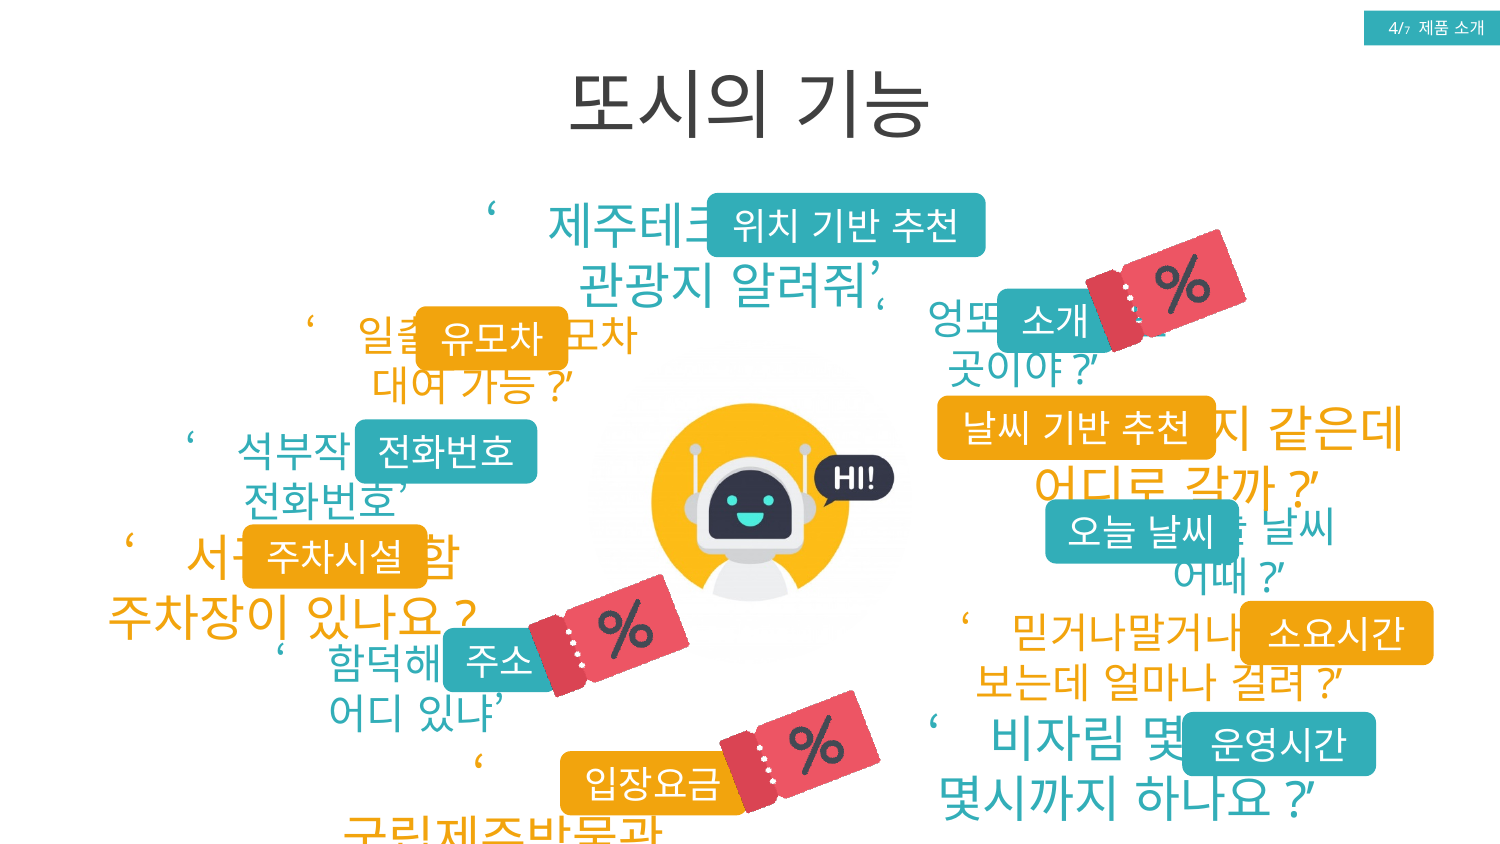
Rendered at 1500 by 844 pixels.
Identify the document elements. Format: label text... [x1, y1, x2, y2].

text_box 4/7 제품 소개 [1364, 10, 1500, 46]
text_box ‘엉또폭포 어떤 곳이야?’ [816, 285, 1230, 401]
text_box 소개 [995, 286, 1088, 356]
text_box 위치 기반 추천 [704, 190, 988, 260]
text_box 소요시간 [1237, 598, 1436, 668]
text_box ‘날씨가 거지 같은데 어디로 갈까?’ [903, 389, 1450, 525]
text_box 유모차 [413, 304, 571, 373]
text_box ‘일출랜드 유모차 대여 가능?’ [265, 302, 680, 418]
text_box ‘오늘 날씨 어때?’ [1093, 525, 1364, 608]
text_box ‘국립제주박물관 입장요금’ [301, 739, 707, 844]
text_box ‘믿거나말거나박물관 보는데 얼마나 걸려?’ [883, 598, 1436, 714]
text_box 날씨 기반 추천 [935, 393, 1219, 462]
text_box ‘석부작박물관 전화번호’ [154, 418, 498, 518]
list 또시의 기능 [0, 55, 1500, 151]
picture [515, 543, 701, 728]
text_box 주소 [440, 625, 531, 695]
text_box ‘제주테크노파크 근처 관광지 알려줘’ [450, 187, 1010, 322]
text_box 전화번호 [352, 417, 540, 486]
text_box 오늘 날씨 [1043, 497, 1242, 566]
picture [706, 659, 892, 844]
text_box ‘서귀포잠수함 주차장이 있나요? [31, 518, 554, 654]
text_box [586, 338, 912, 666]
text_box ‘함덕해수욕장 어디 있냐’ [245, 654, 589, 746]
text_box 주차시설 [240, 522, 430, 591]
picture [1072, 198, 1258, 383]
text_box 운영시간 [1180, 709, 1379, 779]
text_box ‘비자림 몇시부터 몇시까지 하나요?’ [856, 700, 1397, 836]
text_box 입장요금 [557, 749, 722, 818]
